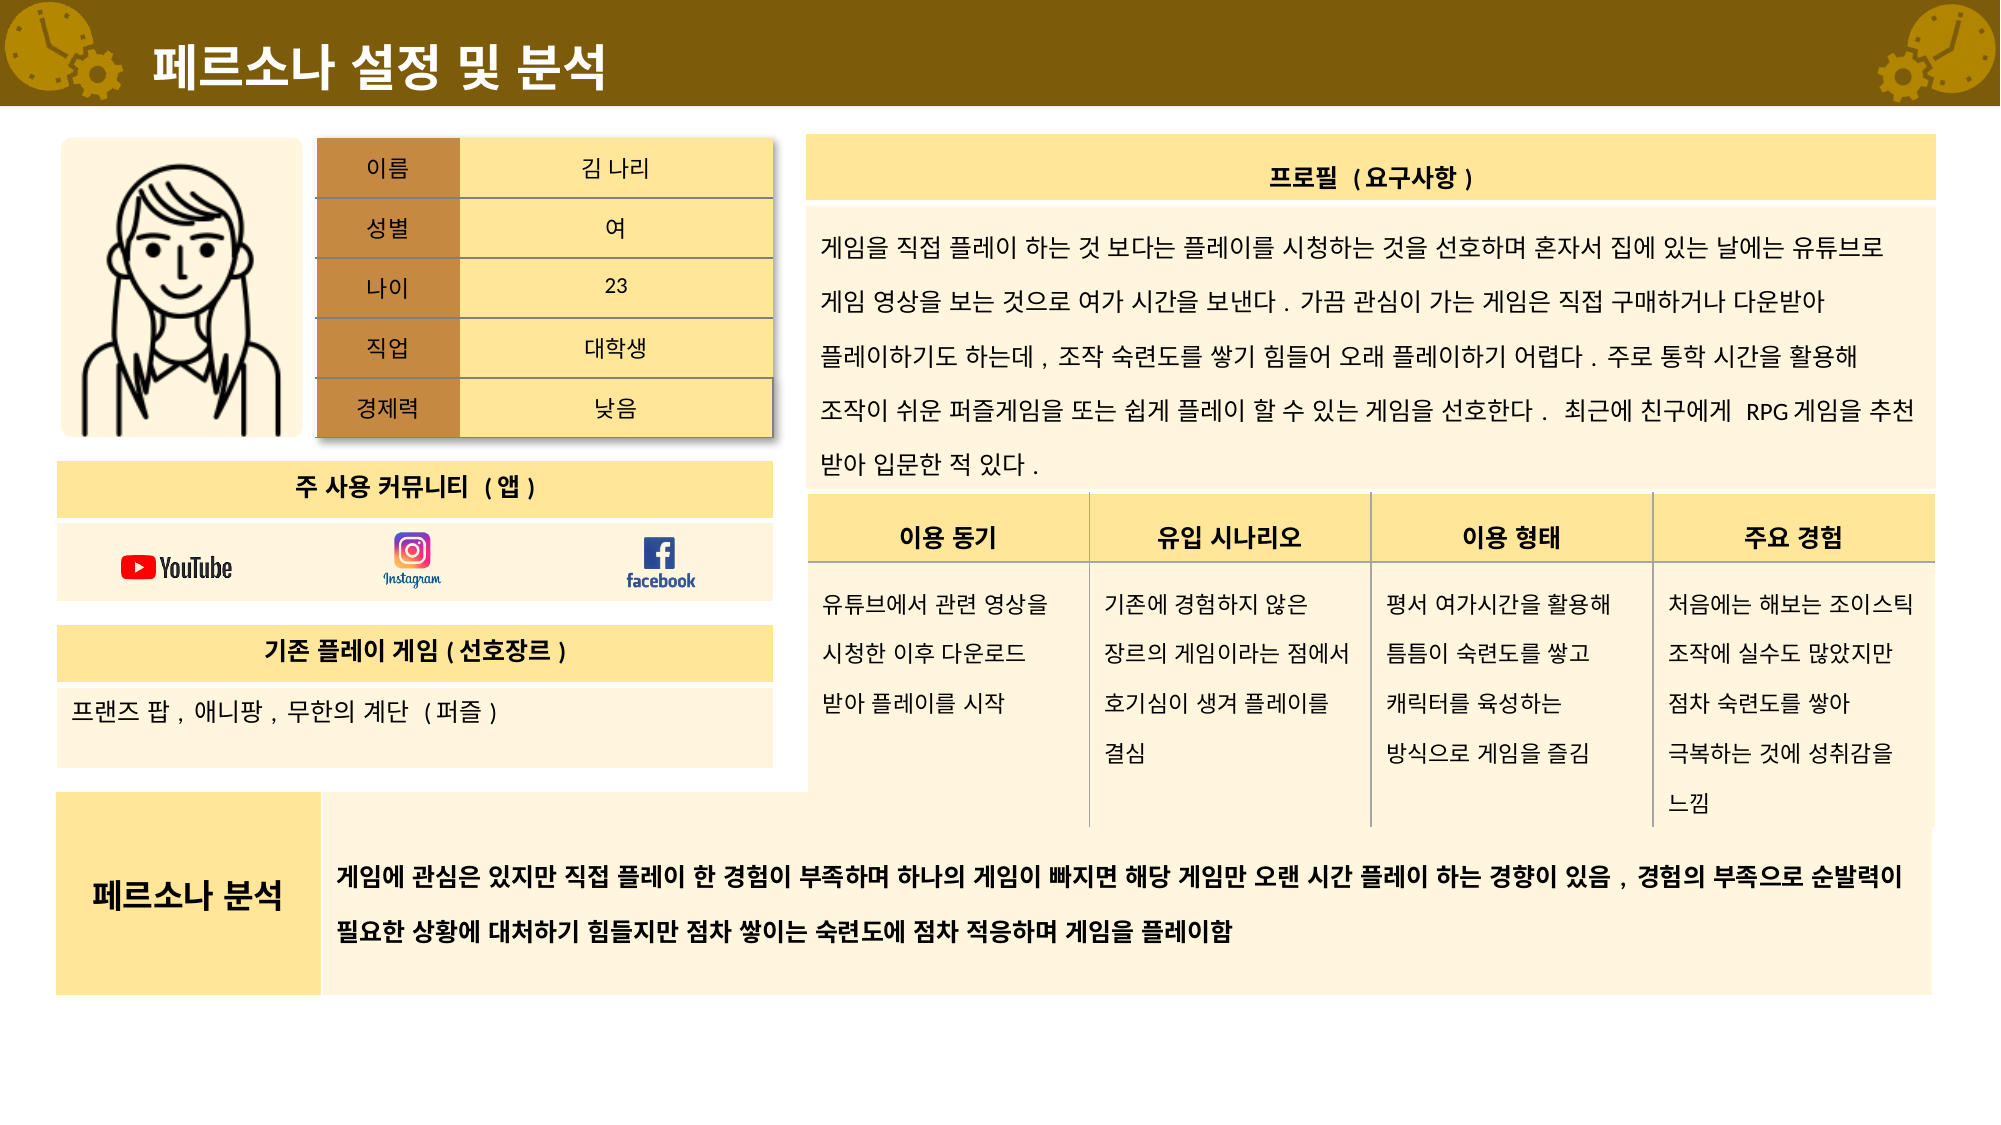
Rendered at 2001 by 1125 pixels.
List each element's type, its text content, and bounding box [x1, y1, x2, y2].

picture [24, 140, 337, 454]
table_header 이름 [317, 138, 460, 197]
table_header 게임에 관심은 있지만 직접 플레이 한 경험이 부족하며 하나의 게임이 빠지면 해당 게임만 오랜 시간 플레이 하는 경향이 있음, 경험의 부족으로 순발력이 필요한 상황에 대처하기 힘들지만 점차 쌓이는 숙련도에 점차 적응하며 게임을 플레이함 [323, 792, 1932, 995]
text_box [619, 530, 703, 595]
table_header 이용 형태 [1372, 494, 1652, 561]
table_cell 여 [460, 199, 773, 257]
table_cell 유튜브에서 관련 영상을 시청한 이후 다운로드 받아 플레이를 시작 [808, 563, 1089, 827]
table_header 주 사용 커뮤니티 (앱) [57, 461, 773, 518]
table_header 주요 경험 [1654, 494, 1935, 561]
table_header 유입 시나리오 [1090, 494, 1370, 561]
table_cell 성별 [337, 199, 460, 257]
picture [108, 545, 244, 592]
table_cell 대학생 [460, 319, 773, 377]
table_header 김 나리 [460, 138, 773, 197]
table_cell [57, 523, 773, 601]
table_cell 직업 [337, 319, 460, 377]
table_cell 경제력 [337, 379, 460, 437]
table_cell 평서 여가시간을 활용해 틈틈이 숙련도를 쌓고 캐릭터를 육성하는 방식으로 게임을 즐김 [1372, 563, 1652, 827]
table_cell 나이 [337, 259, 460, 317]
table_cell 23 [460, 259, 773, 317]
table_cell 게임을 직접 플레이 하는 것 보다는 플레이를 시청하는 것을 선호하며 혼자서 집에 있는 날에는 유튜브로 게임 영상을 보는 것으로 여가 시간을 보낸다. 가끔 관심이 가는 게임은 직접 구매하거나 다운받아 플레이하기도 하는데, 조작 숙련도를 쌓기 힘들어 오래 플레이하기 어렵다. 주로 통학 시간을 활용해 조작이 쉬운 퍼즐게임을 또는 쉽게 플레이 할 수 있는 게임을 선호한다. 최근에 친구에게 RPG게임을 추천 받아 입문한 적 있다. [806, 206, 1936, 489]
table_cell 기존에 경험하지 않은 장르의 게임이라는 점에서 호기심이 생겨 플레이를 결심 [1090, 563, 1370, 827]
table_header 기존 플레이 게임(선호장르) [57, 625, 773, 682]
table_cell 프랜즈 팝, 애니팡, 무한의 계단 (퍼즐) [57, 688, 773, 768]
title 페르소나 설정 및 분석 [137, 12, 1863, 91]
table_cell 낮음 [460, 379, 772, 437]
table_cell 처음에는 해보는 조이스틱 조작에 실수도 많았지만 점차 숙련도를 쌓아 극복하는 것에 성취감을 느낌 [1654, 563, 1935, 827]
picture [358, 527, 468, 592]
table_header 이용 동기 [808, 494, 1089, 561]
table_header 페르소나 분석 [56, 792, 321, 995]
table_header 프로필 (요구사항) [806, 134, 1936, 200]
